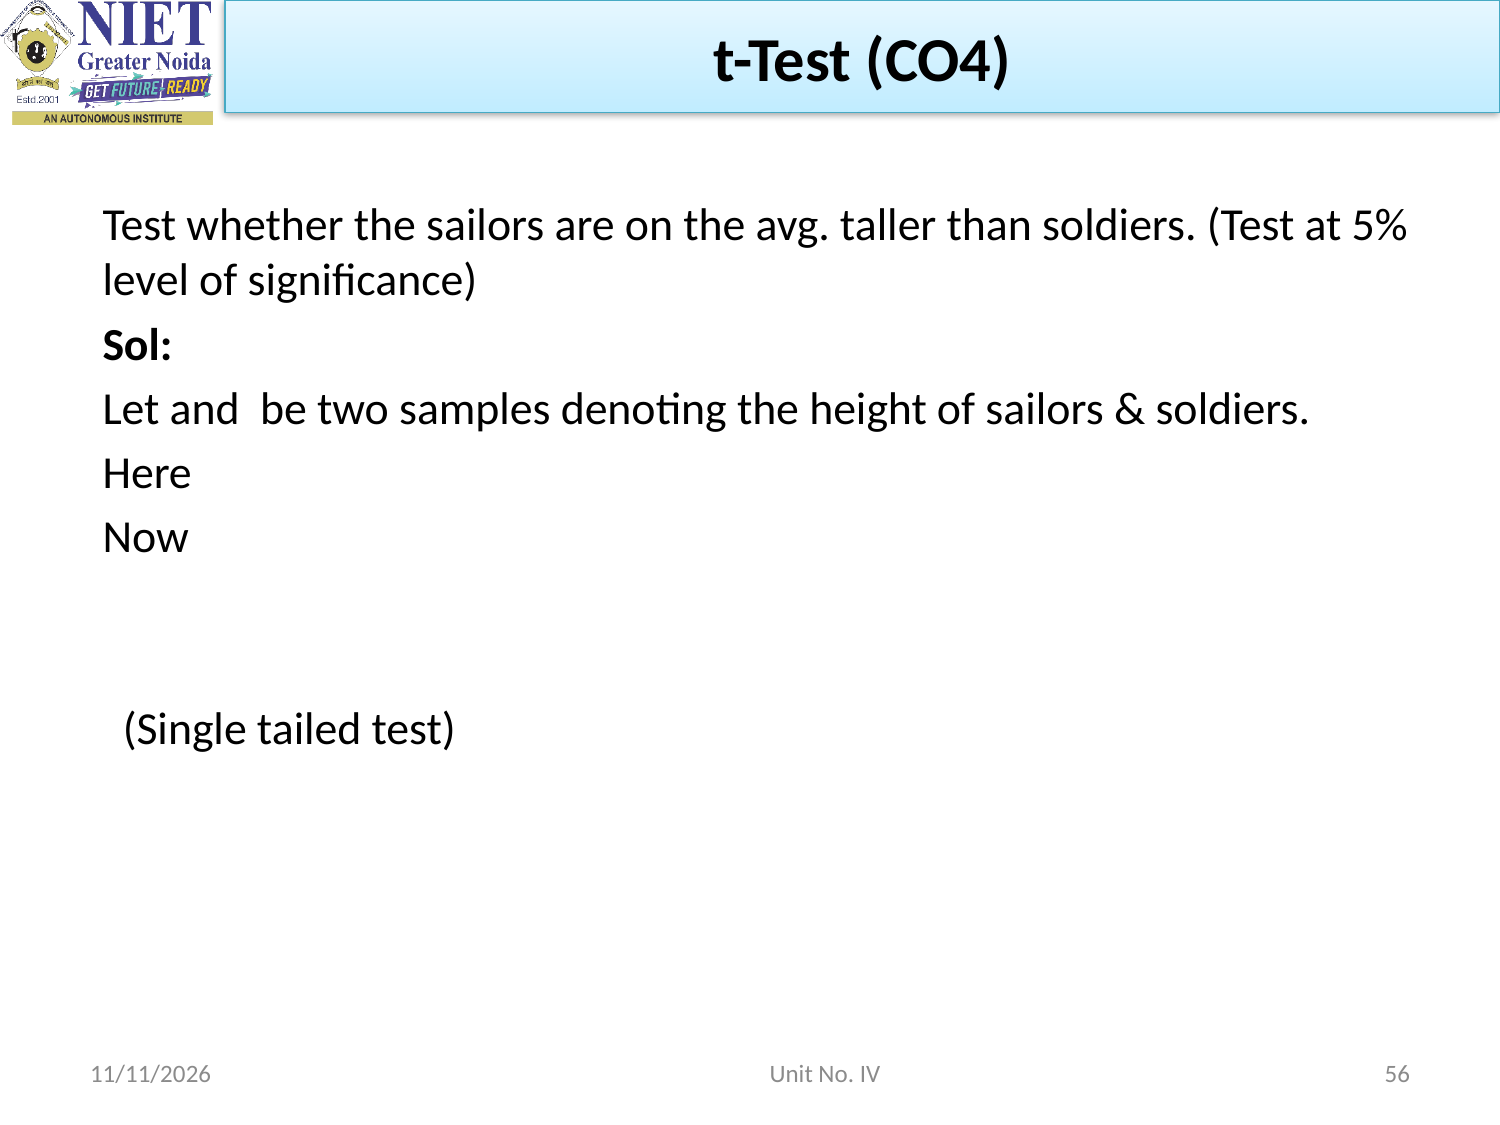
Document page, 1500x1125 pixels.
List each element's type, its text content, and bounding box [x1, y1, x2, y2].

picture [0, 0, 213, 125]
text_box t-Test (CO4) [224, 0, 1500, 113]
slide_number 56 [1074, 1042, 1425, 1103]
footer Unit No. IV [412, 1042, 1074, 1103]
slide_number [75, 1042, 412, 1103]
